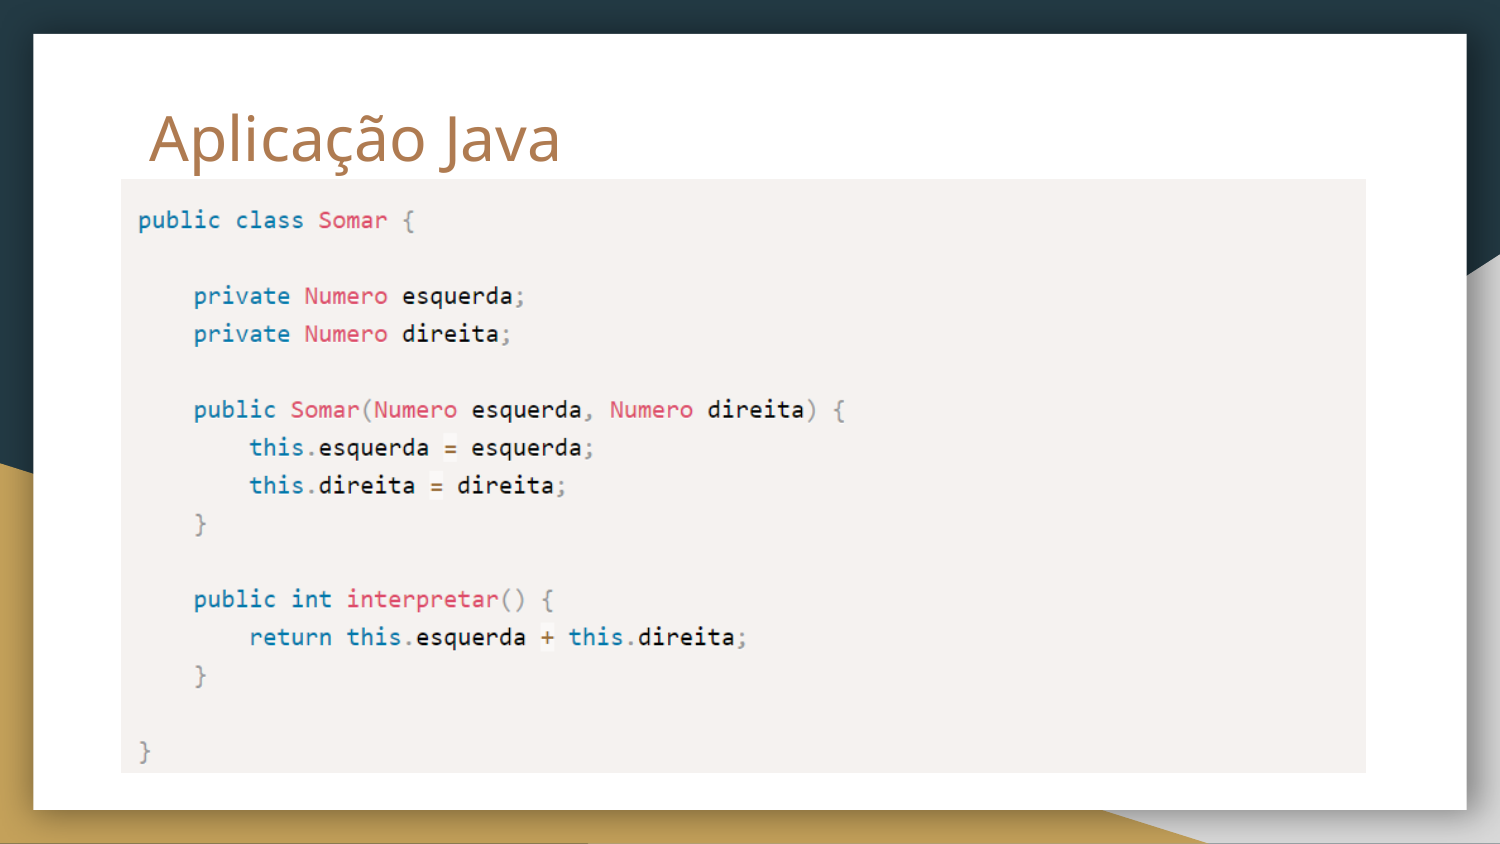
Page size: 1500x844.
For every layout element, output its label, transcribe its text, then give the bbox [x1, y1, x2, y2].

title Aplicação Java [134, 83, 1366, 179]
picture [121, 179, 1366, 774]
